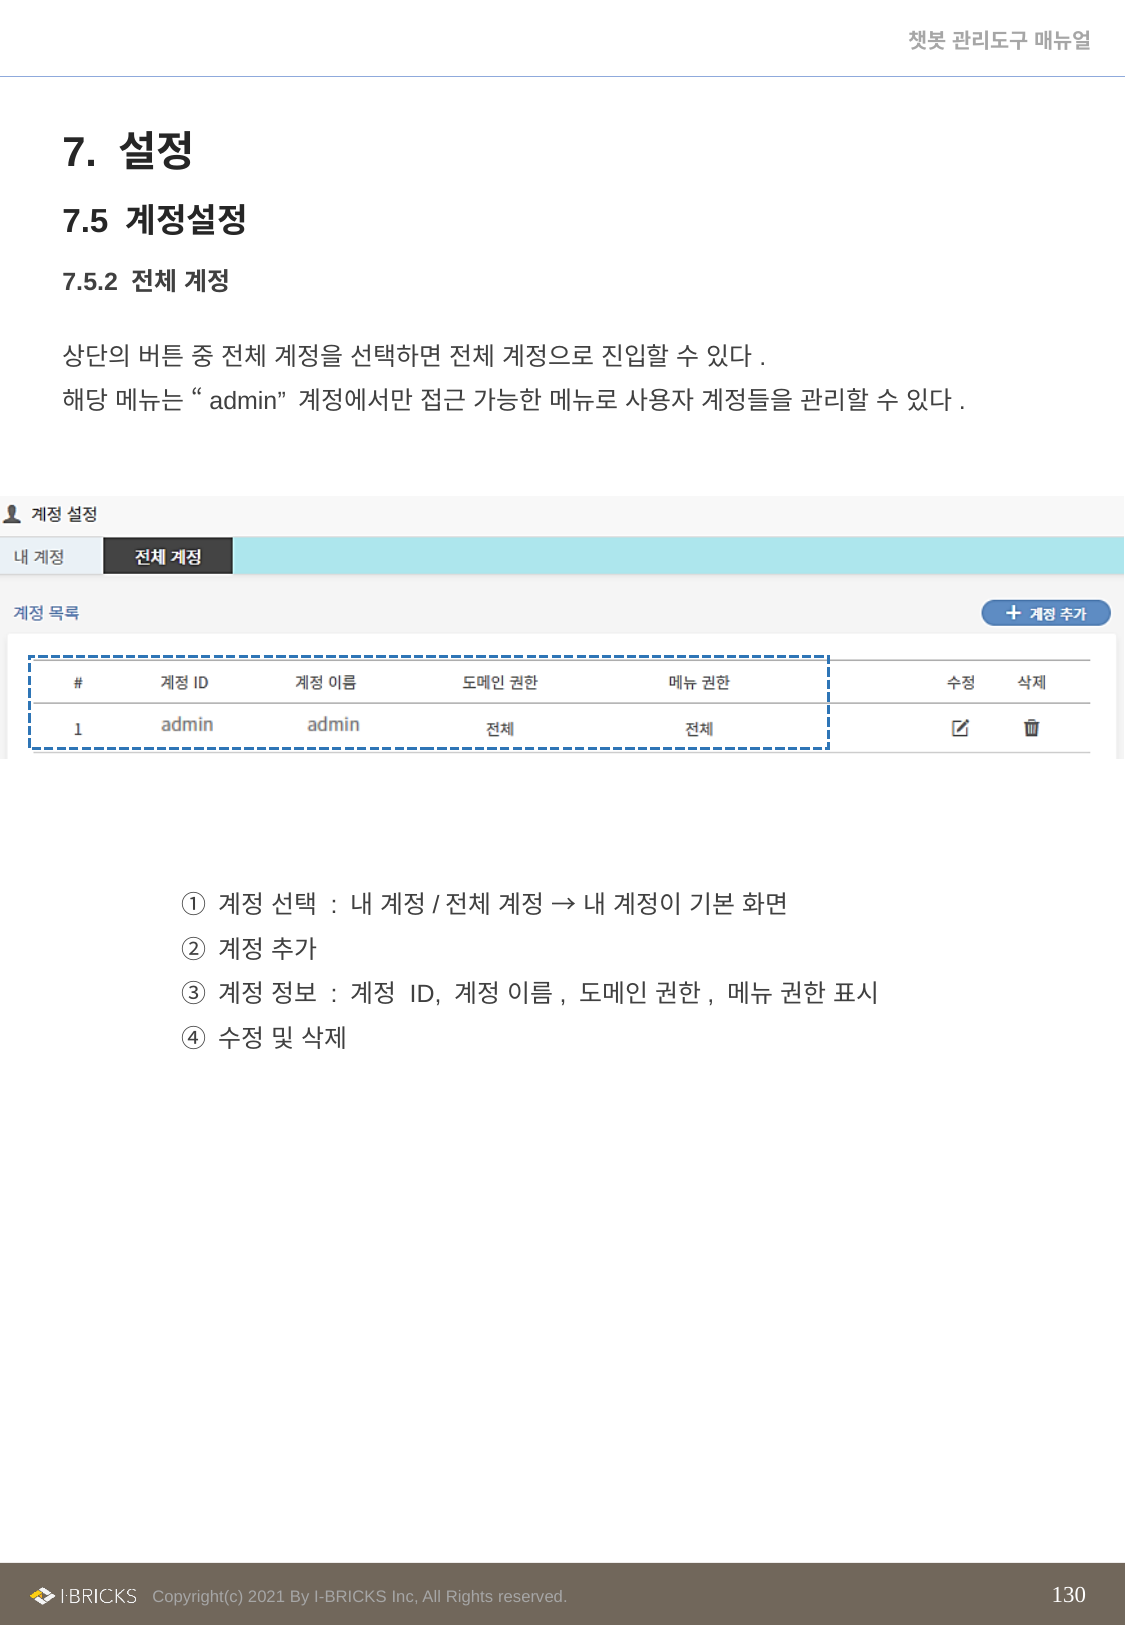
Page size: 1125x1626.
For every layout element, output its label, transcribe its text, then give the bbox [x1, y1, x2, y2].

text_box 7.5 계정설정 [62, 191, 1067, 247]
text_box 7. 설정 [62, 117, 1067, 183]
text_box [0, 496, 1124, 759]
text_box 계정 선택 : 내 계정/전체 계정 → 내 계정이 기본 화면 계정 추가 계정 정보 : 계정 ID, 계정 이름, 도메인 권한, 메뉴 권한 표시 수정 및 삭제 [181, 865, 981, 1061]
text_box 7.5.2 전체 계정 상단의 버튼 중 전체 계정을 선택하면 전체 계정으로 진입할 수 있다. 해당 메뉴는 “admin” 계정에서만 접근 가능한 메뉴로 사용자 계정들을 관리할 수 있다. [62, 257, 1067, 423]
slide_number 130 [991, 1566, 1102, 1620]
picture [27, 1585, 138, 1606]
